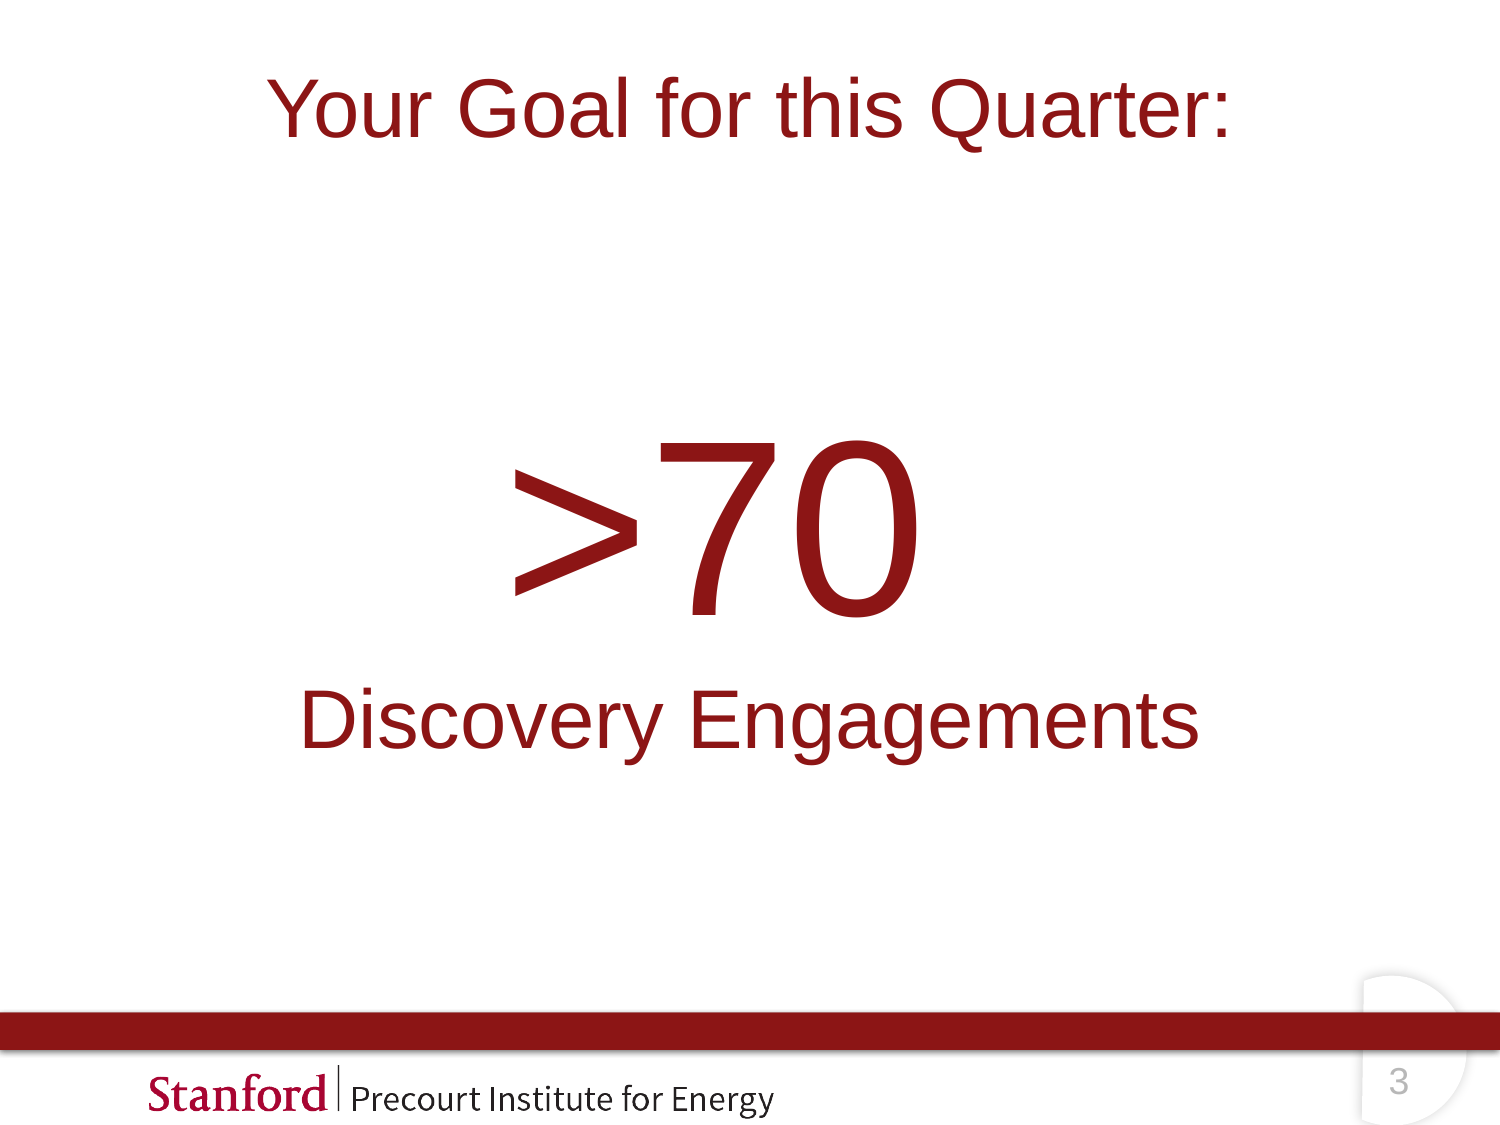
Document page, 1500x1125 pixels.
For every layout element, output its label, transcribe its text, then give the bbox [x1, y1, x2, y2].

slide_number 2 [1373, 1049, 1450, 1125]
text_box >70 Discovery Engagements [0, 403, 1500, 773]
title Your Goal for this Quarter: [0, 92, 1500, 403]
picture [149, 1065, 774, 1122]
